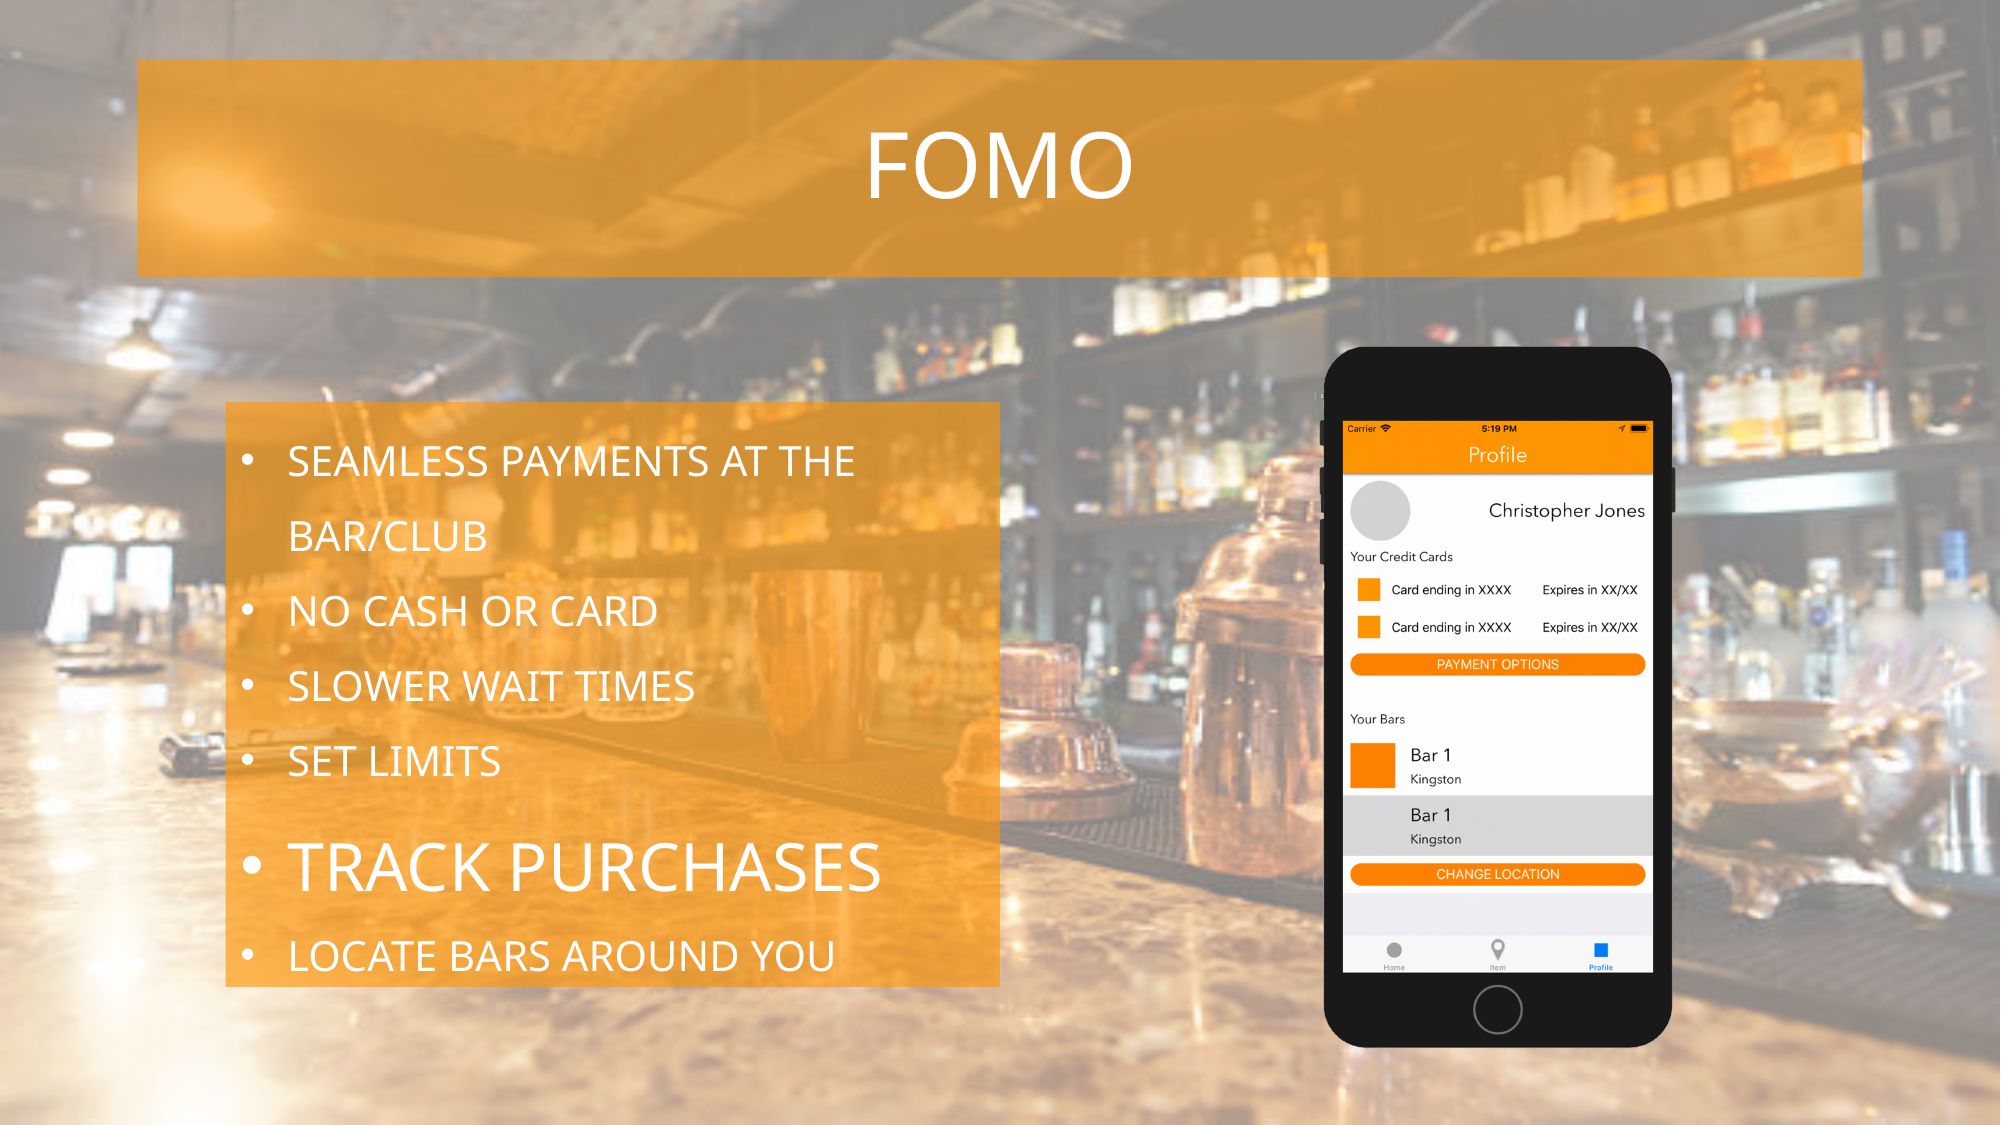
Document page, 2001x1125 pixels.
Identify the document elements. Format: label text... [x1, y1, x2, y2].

title FOMO [137, 59, 1863, 278]
text_box SEAMLESS PAYMENTS AT THE BAR/CLUB NO CASH OR CARD SLOWER WAIT TIMES SET LIMITS TRACK PURCHASES LOCATE BARS AROUND YOU [225, 402, 1000, 987]
picture [1133, 332, 1863, 1063]
